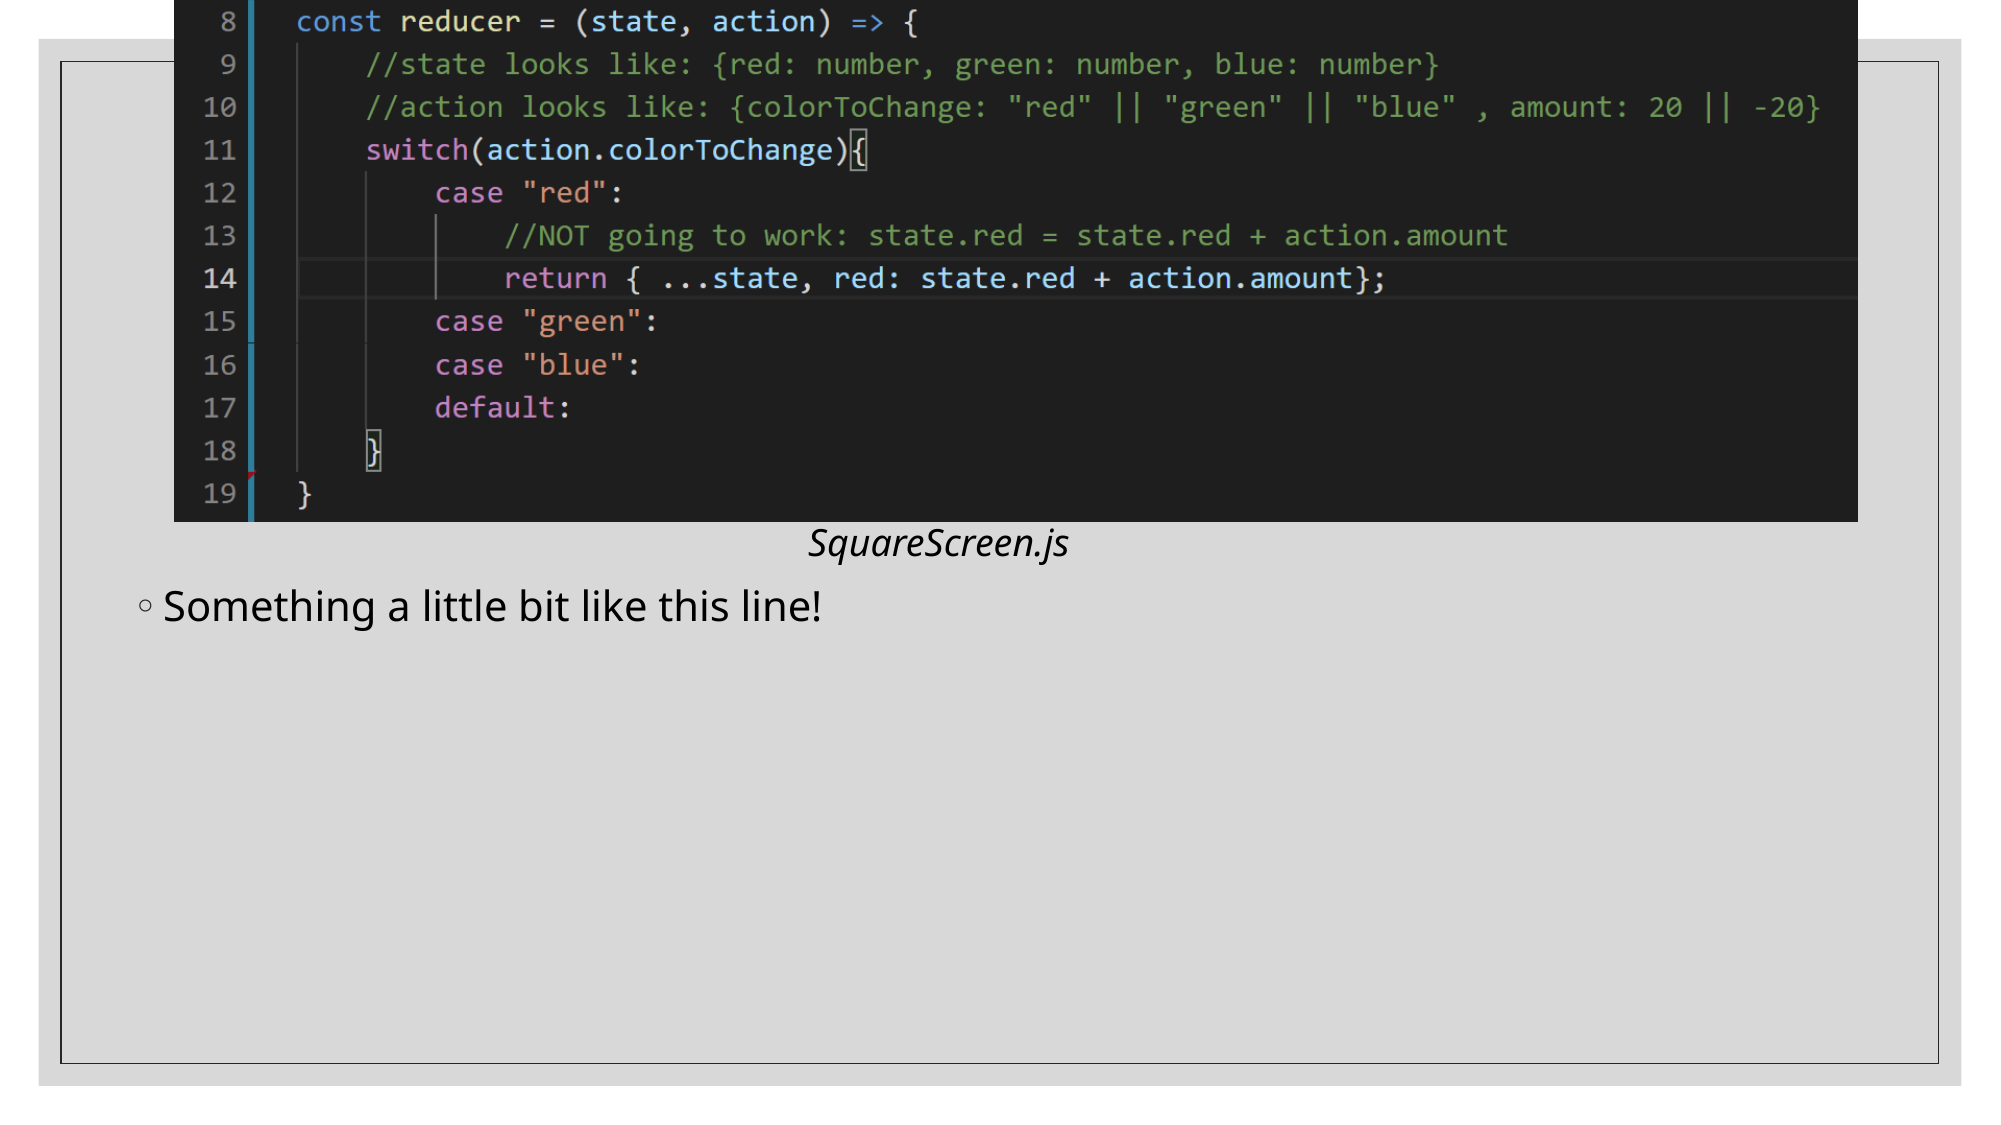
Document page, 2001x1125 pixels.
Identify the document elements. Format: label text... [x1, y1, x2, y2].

picture [174, 0, 1858, 522]
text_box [433, 312, 1293, 645]
list Something a little bit like this line! [118, 562, 1858, 1125]
